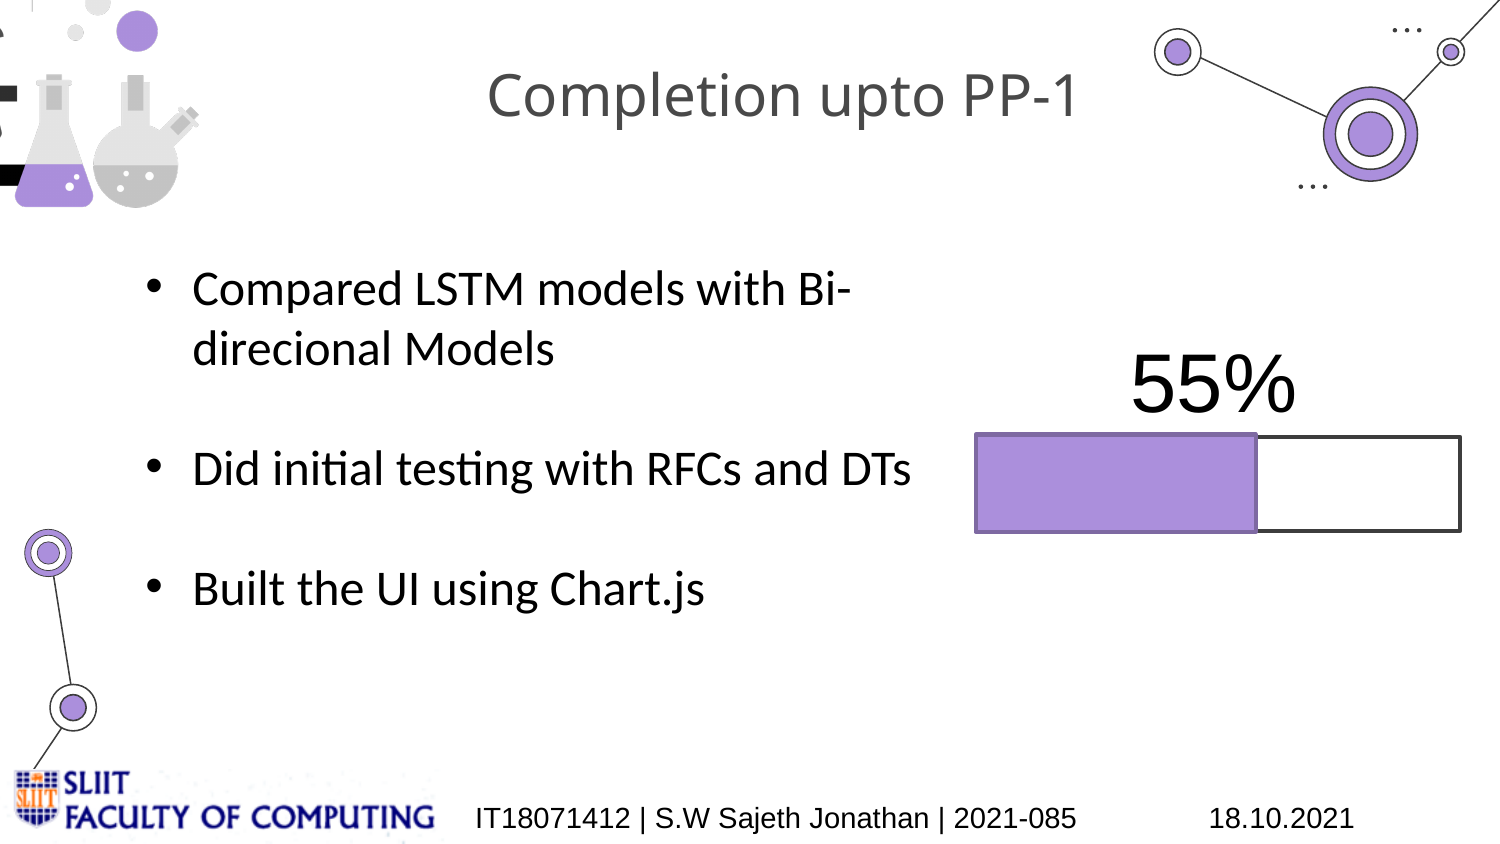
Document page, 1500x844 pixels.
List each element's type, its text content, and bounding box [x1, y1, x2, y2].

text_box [0, 768, 1500, 844]
picture [0, 0, 283, 286]
text_box [1258, 437, 1462, 533]
title Completion upto PP-1 [315, 43, 1256, 138]
text_box [974, 432, 1258, 534]
text_box Compared LSTM models with Bi-direcional Models Did initial testing with RFCs and DTs Built the UI using Chart.js [130, 247, 952, 743]
text_box 55% [1115, 321, 1500, 437]
